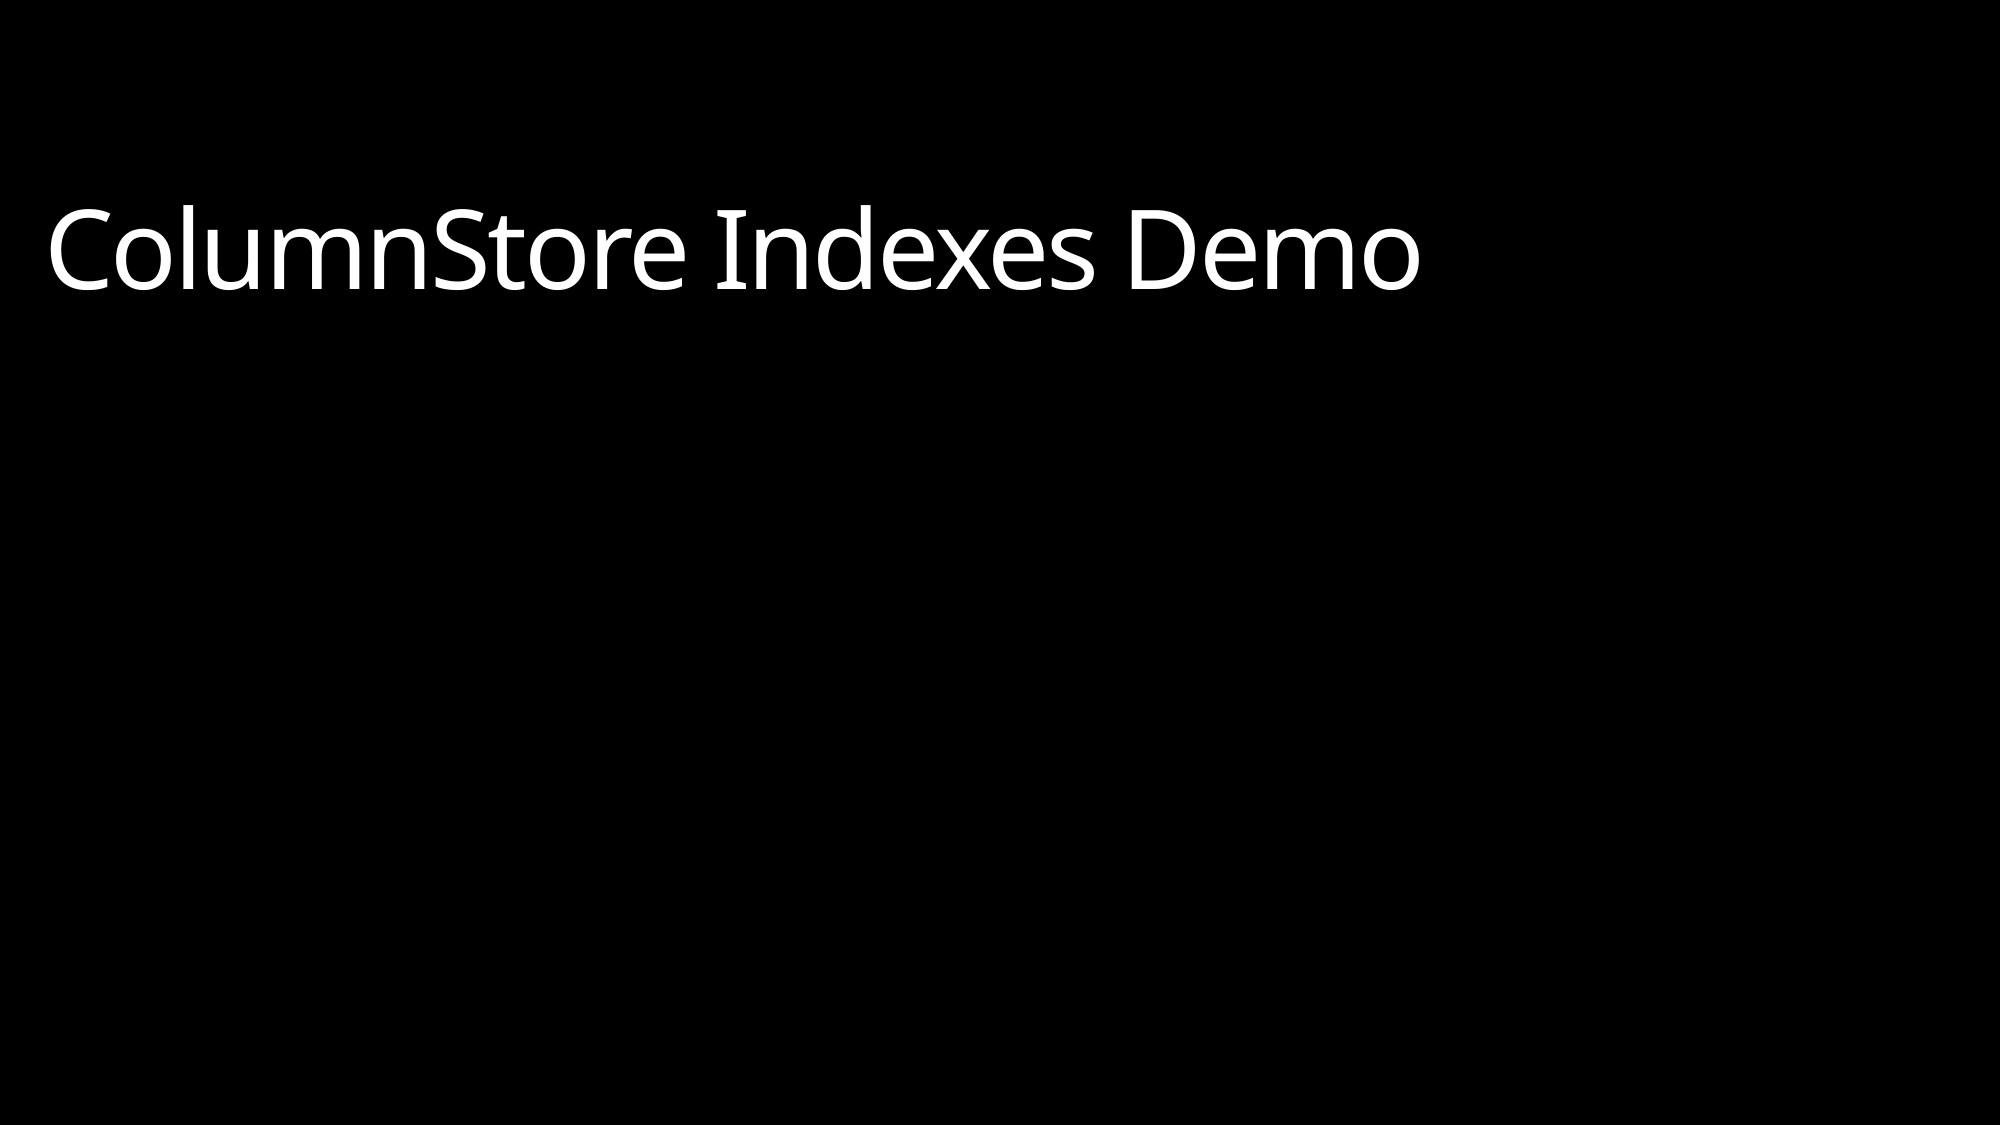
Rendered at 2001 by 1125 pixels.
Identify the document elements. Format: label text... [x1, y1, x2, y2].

title ColumnStore Indexes Demo [44, 194, 1975, 775]
